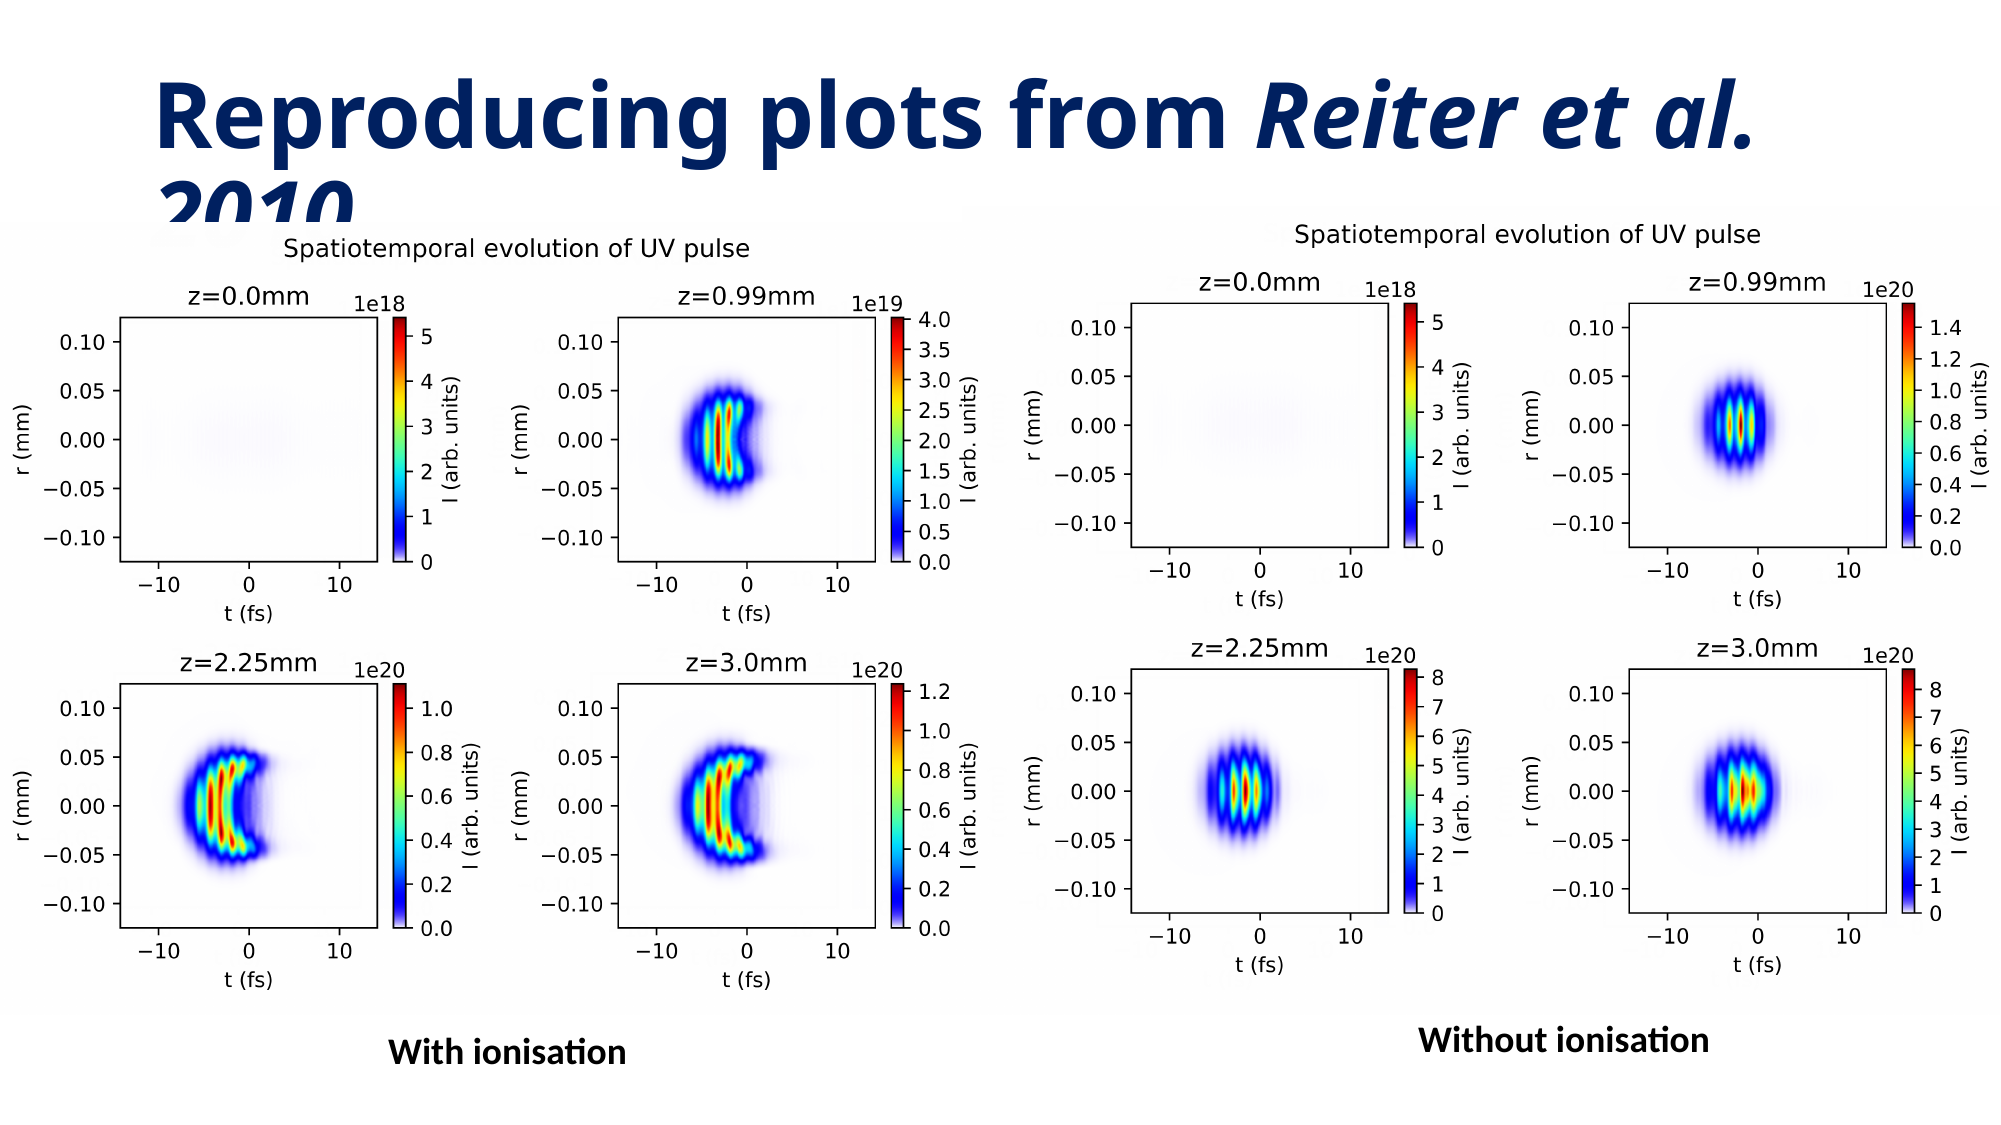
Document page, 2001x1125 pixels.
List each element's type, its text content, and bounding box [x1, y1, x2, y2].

text_box Without ionisation [1403, 1015, 1726, 1068]
picture [0, 206, 2000, 1015]
title Reproducing plots from Reiter et al. 2010 [137, 59, 1863, 222]
text_box With ionisation [373, 1019, 643, 1080]
